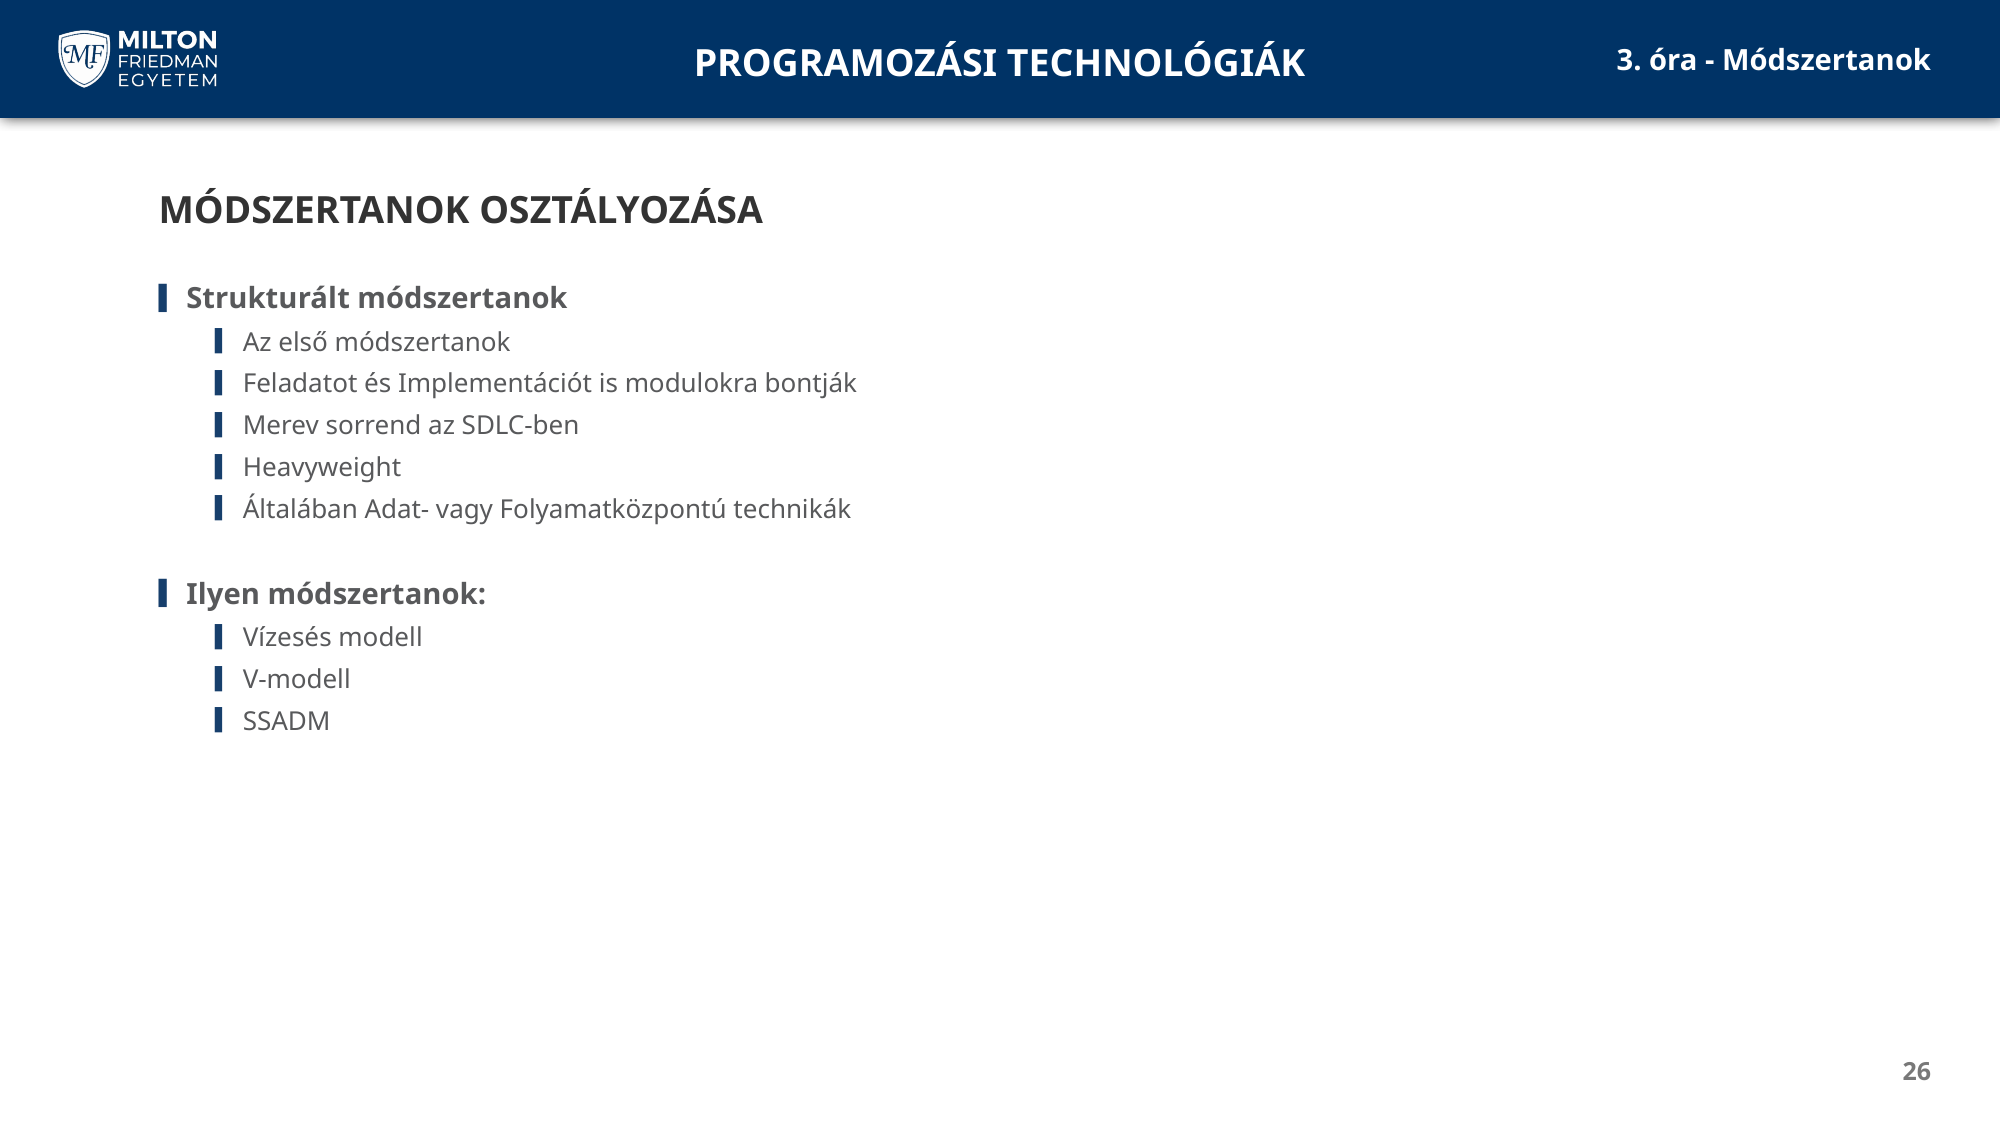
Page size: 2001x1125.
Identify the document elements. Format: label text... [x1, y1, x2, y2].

text_box [0, 0, 2000, 120]
text_box Strukturált módszertanok Az első módszertanok Feladatot és Implementációt is modulokra bontják Merev sorrend az SDLC-ben Heavyweight Általában Adat- vagy Folyamatközpontú technikák Ilyen módszertanok: Vízesés modell V-modell SSADM [143, 272, 1076, 1043]
text_box MÓDSZERTANOK OSZTÁLYOZÁSA [143, 179, 1392, 239]
text_box 3. óra - Módszertanok [1541, 33, 1947, 84]
picture [58, 29, 218, 89]
slide_number 25 [1496, 1042, 1947, 1103]
text_box PROGRAMOZÁSI TECHNOLÓGIÁK [608, 31, 1392, 92]
